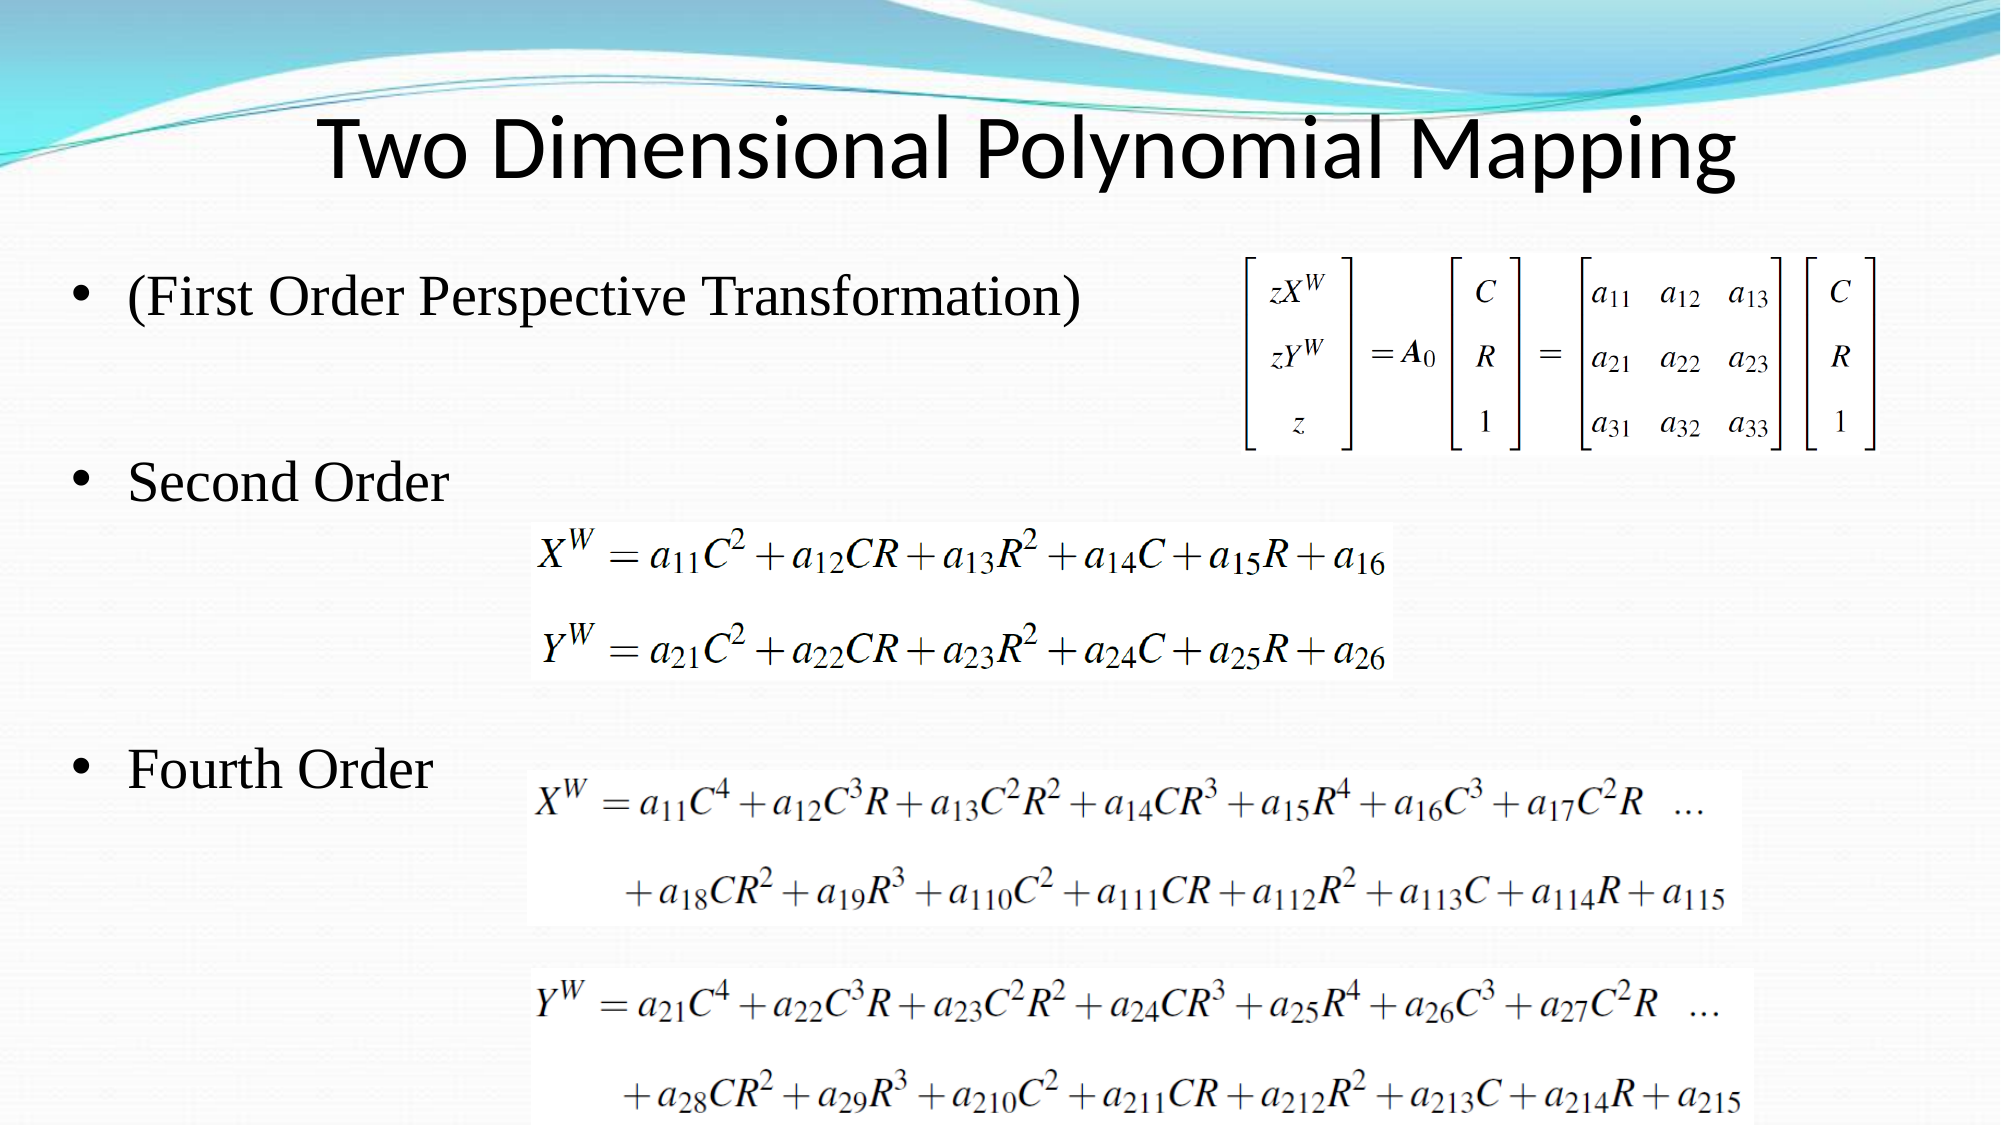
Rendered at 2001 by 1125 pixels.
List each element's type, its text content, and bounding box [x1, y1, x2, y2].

text_box Second Order [56, 435, 1397, 531]
text_box (First Order Perspective Transformation) [56, 249, 1397, 345]
text_box Fourth Order [56, 722, 1397, 818]
picture [0, 0, 2001, 1125]
text_box Two Dimensional Polynomial Mapping [128, 78, 1929, 205]
